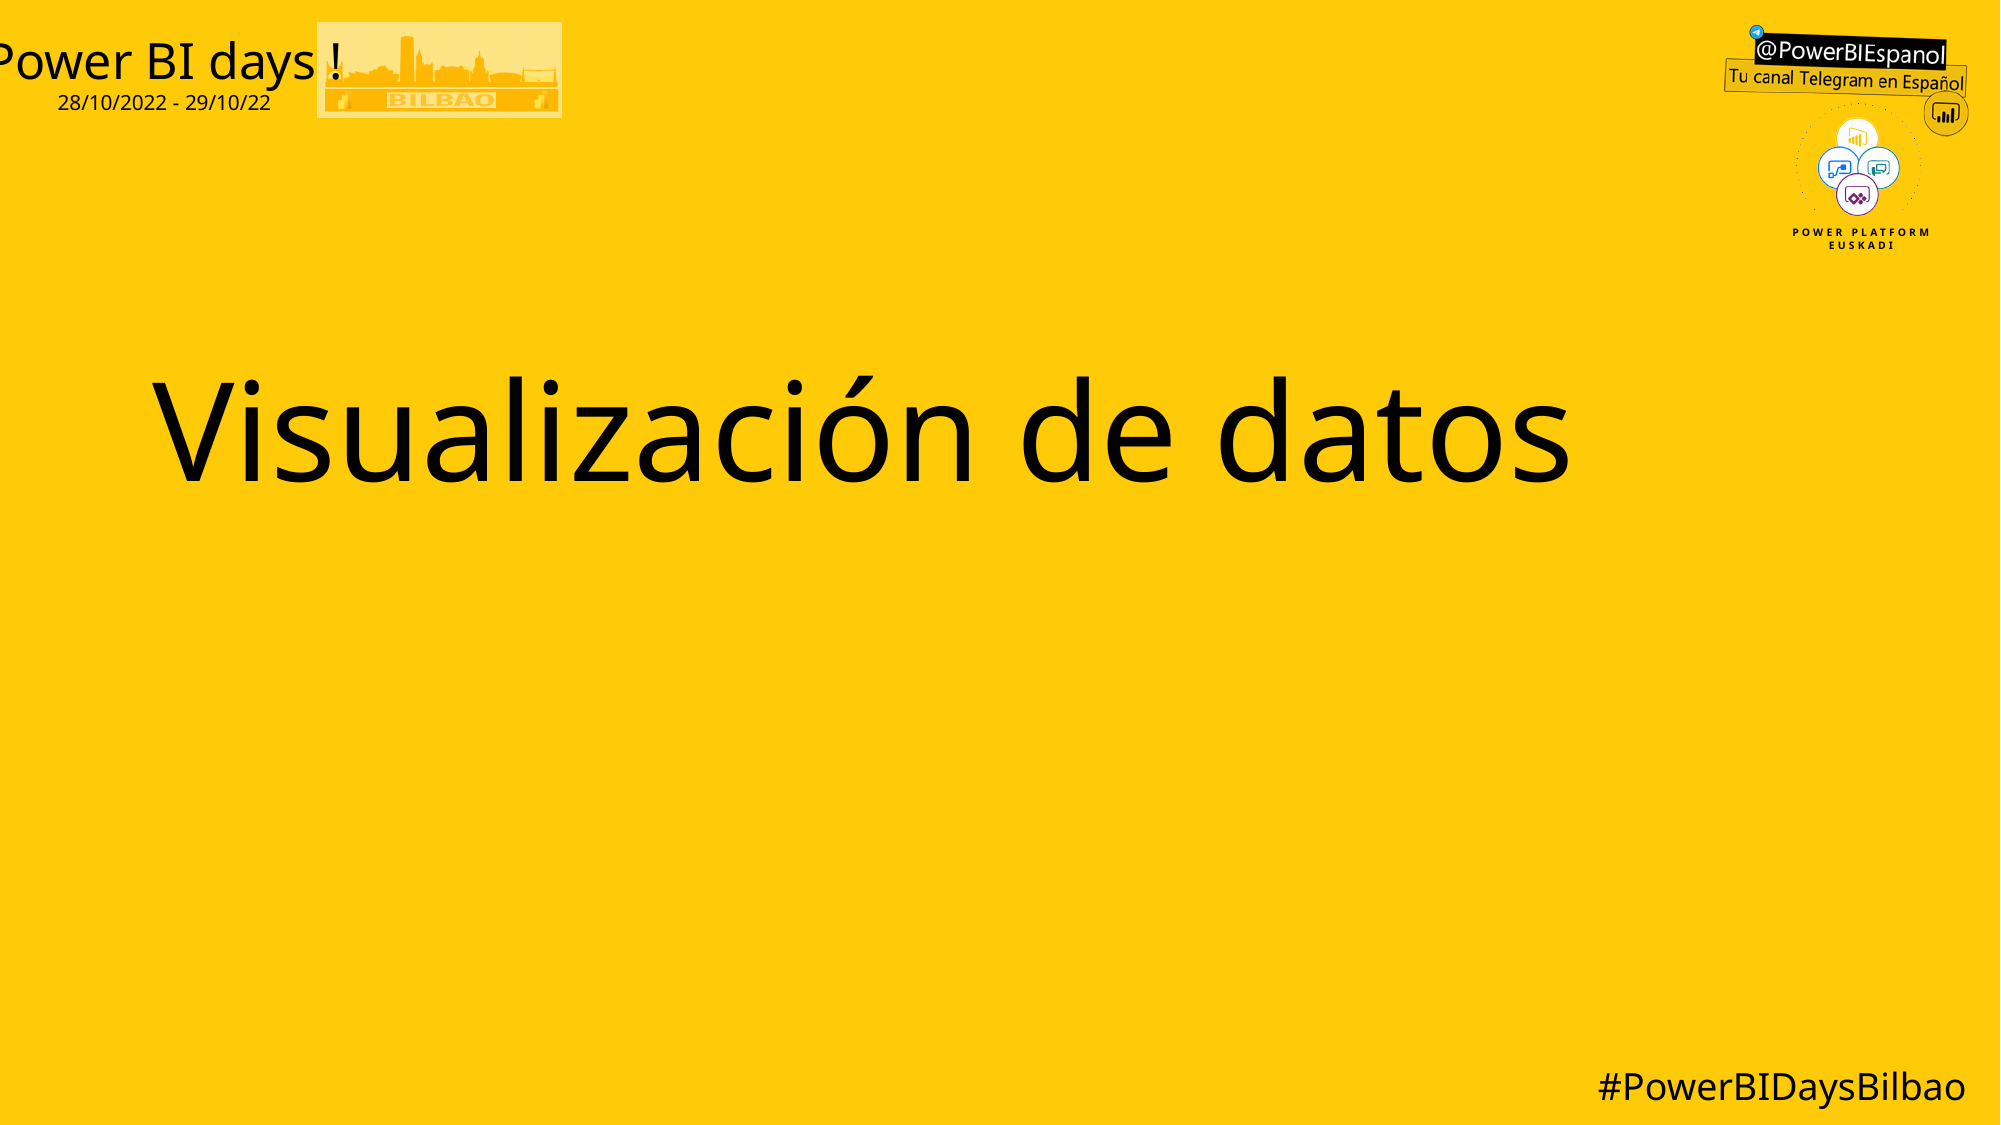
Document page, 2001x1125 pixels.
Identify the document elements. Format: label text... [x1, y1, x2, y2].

picture [1724, 22, 1969, 217]
title Visualización de datos [137, 341, 1755, 532]
